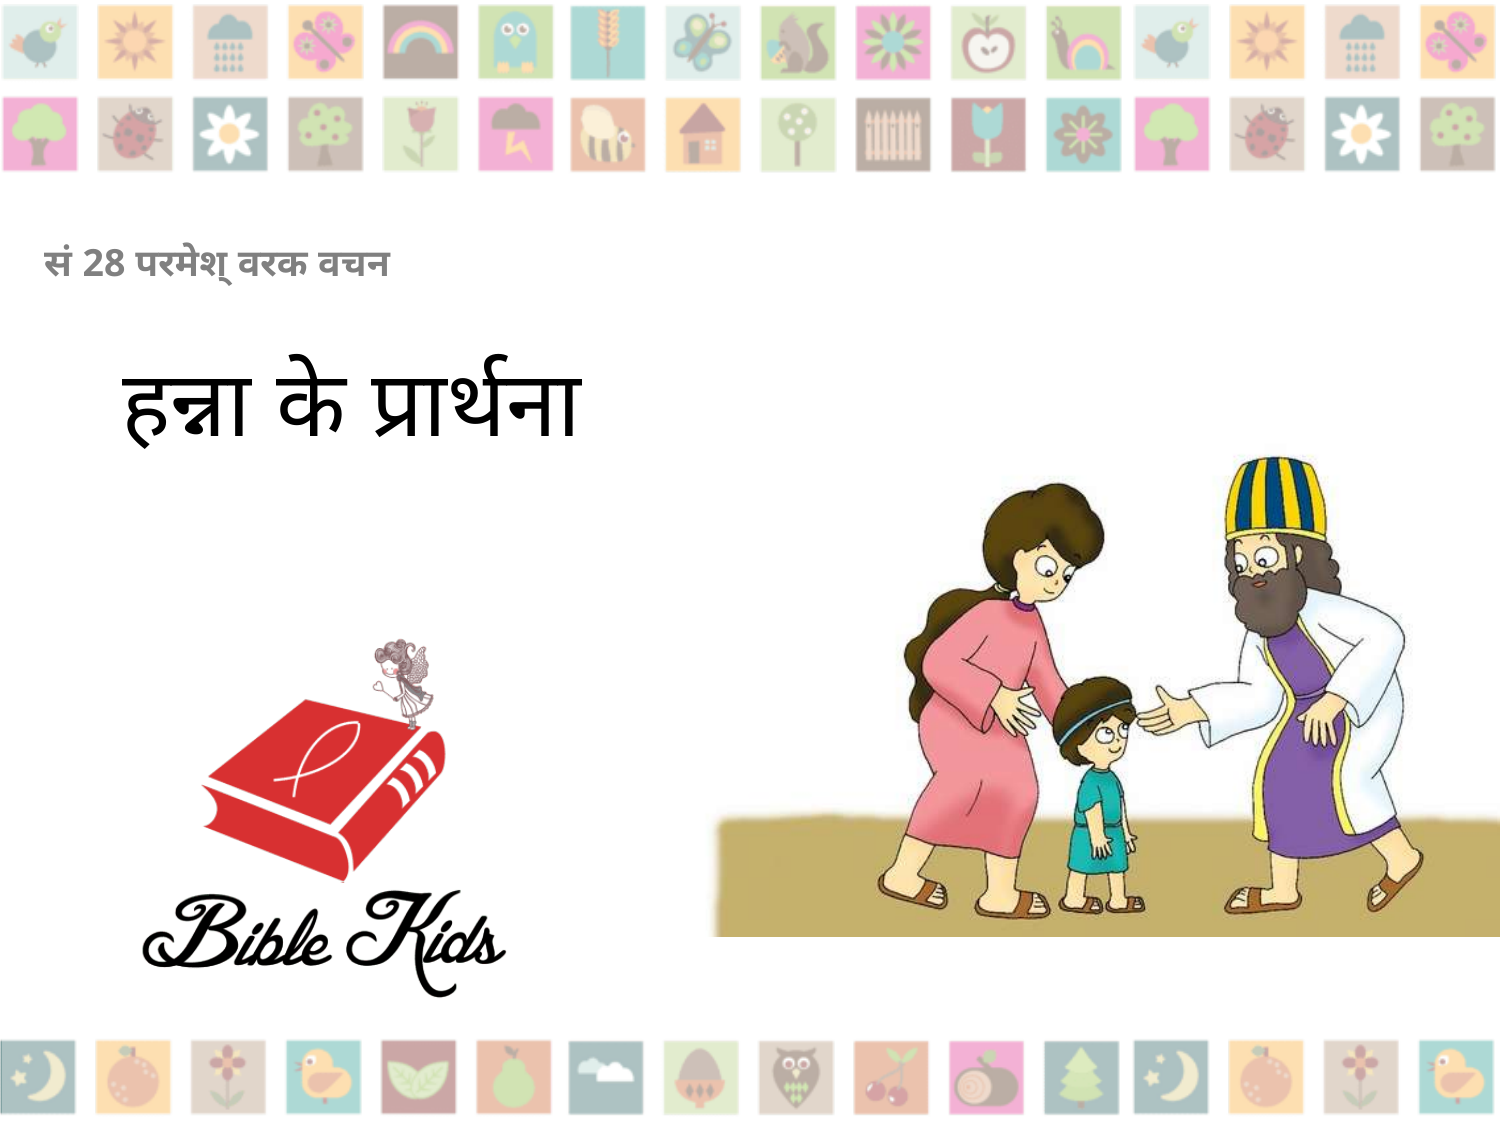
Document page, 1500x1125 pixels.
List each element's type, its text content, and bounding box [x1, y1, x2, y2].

text_box सं 28 परमेश् वरक वचन [29, 231, 543, 292]
text_box हन्ना के प्रार्थना [29, 336, 638, 462]
picture [643, 328, 1500, 937]
picture [117, 600, 544, 1027]
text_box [0, 3, 1500, 181]
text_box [0, 1028, 1500, 1118]
